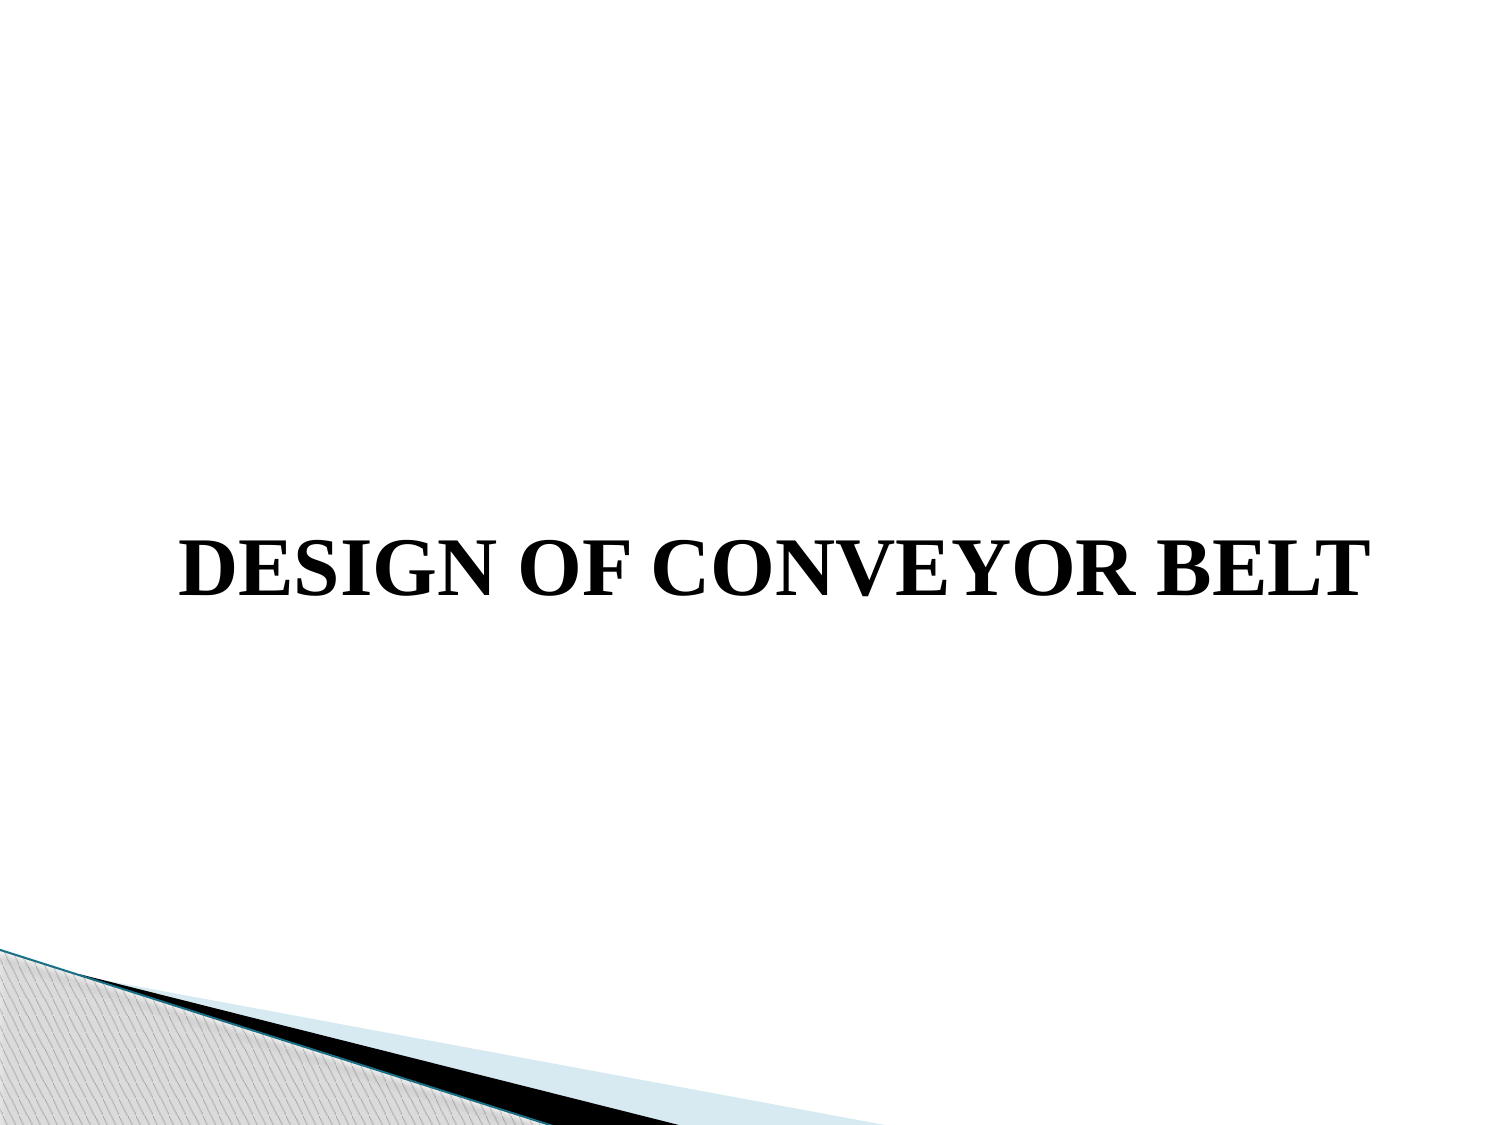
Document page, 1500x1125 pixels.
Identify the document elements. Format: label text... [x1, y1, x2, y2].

title DESIGN OF CONVEYOR BELT [99, 468, 1450, 657]
